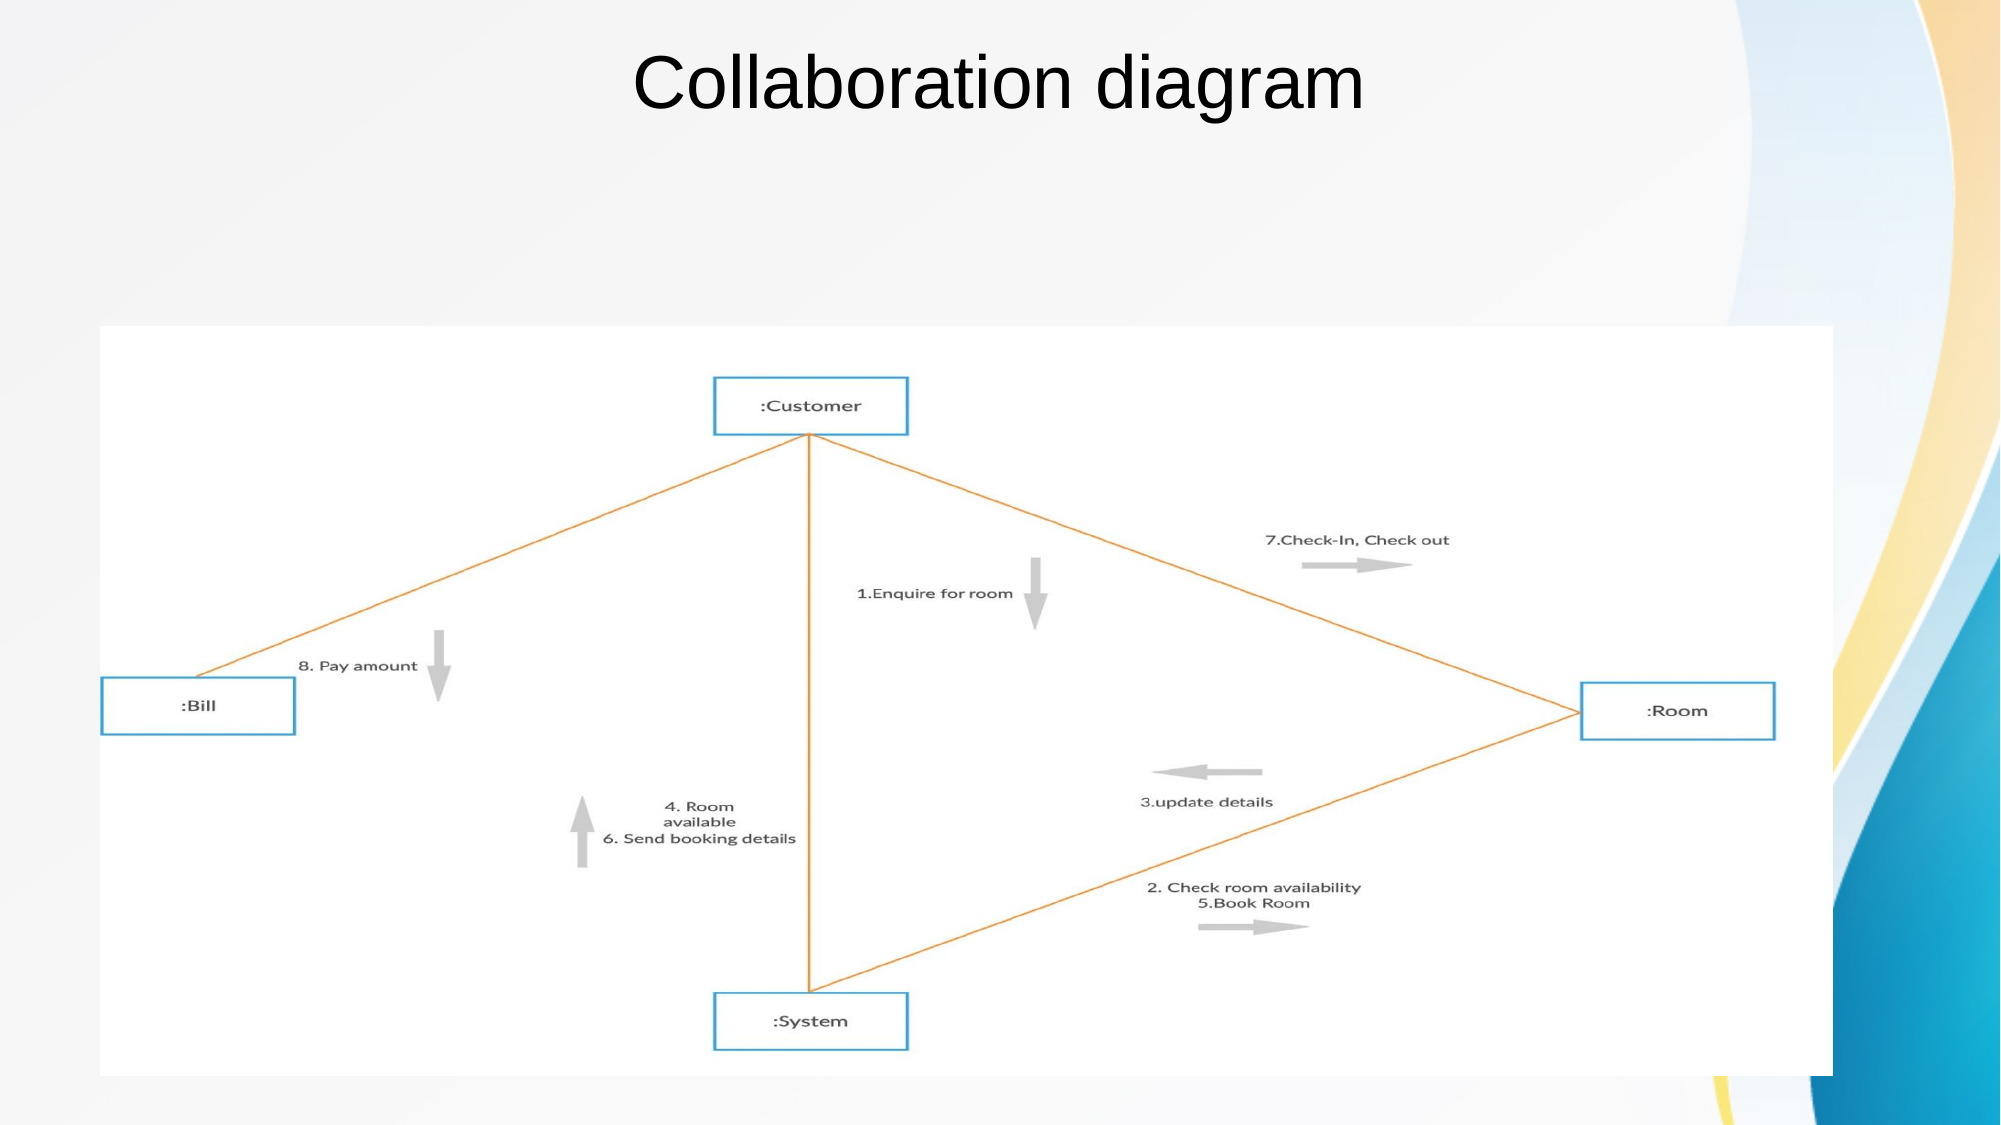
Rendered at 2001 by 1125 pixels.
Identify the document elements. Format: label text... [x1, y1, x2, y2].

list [100, 326, 1833, 1076]
picture [0, 0, 2001, 1125]
title Collaboration diagram [99, 30, 1901, 127]
